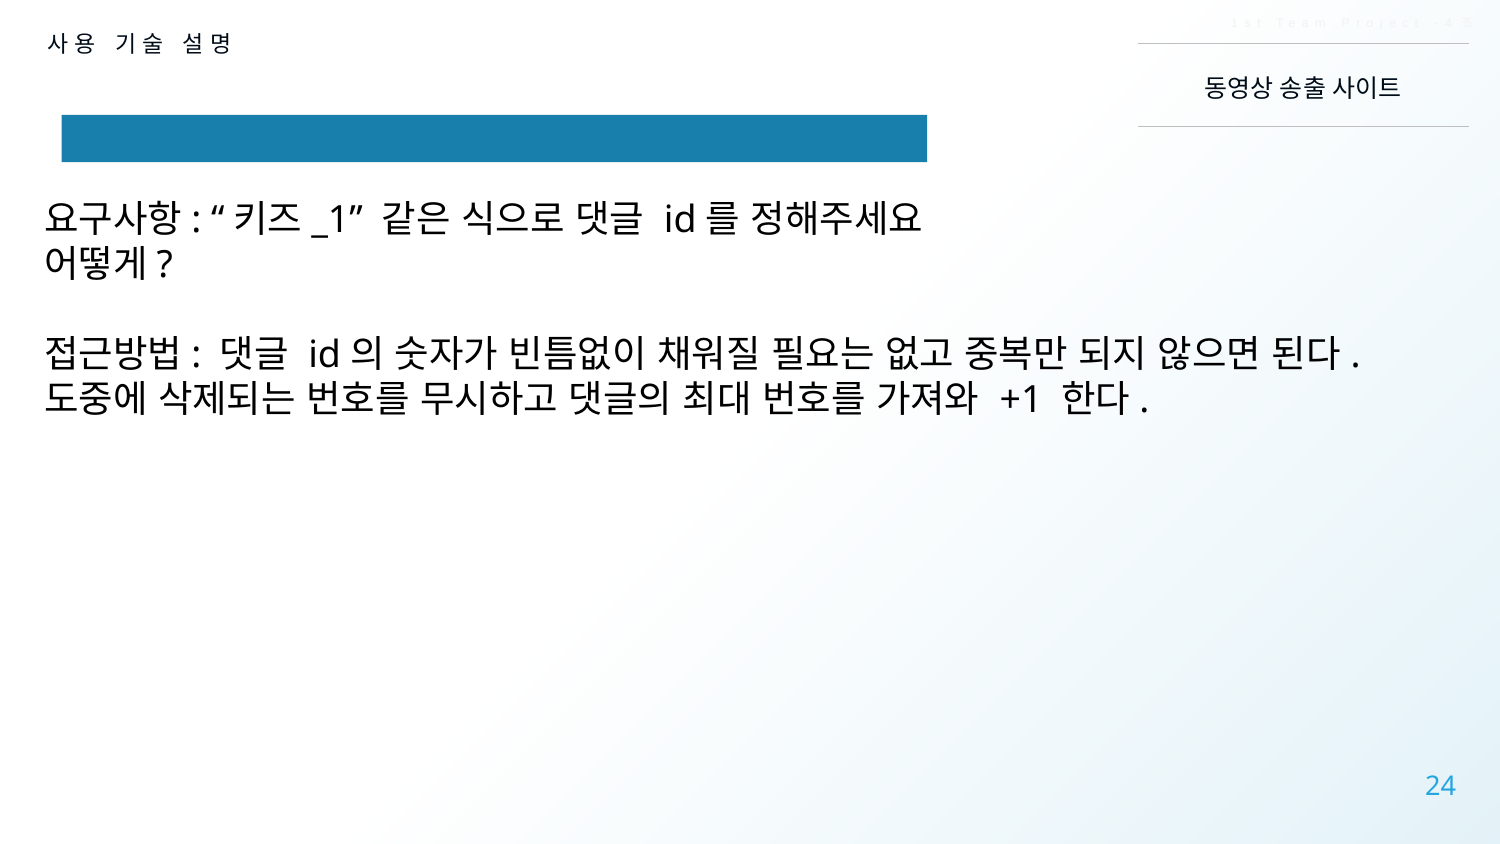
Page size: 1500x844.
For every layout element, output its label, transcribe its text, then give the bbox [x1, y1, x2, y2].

text_box 사용 기술 설명 [32, 22, 260, 65]
slide_number 24 [1366, 754, 1457, 819]
text_box 요구사항: “키즈_1” 같은 식으로 댓글 id를 정해주세요 어떻게? 접근방법: 댓글 id의 숫자가 빈틈없이 채워질 필요는 없고 중복만 되지 않으면 된다. 도중에 삭제되는 번호를 무시하고 댓글의 최대 번호를 가져와 +1 한다. [29, 187, 1500, 428]
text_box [1137, 7, 1494, 127]
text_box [61, 114, 928, 165]
